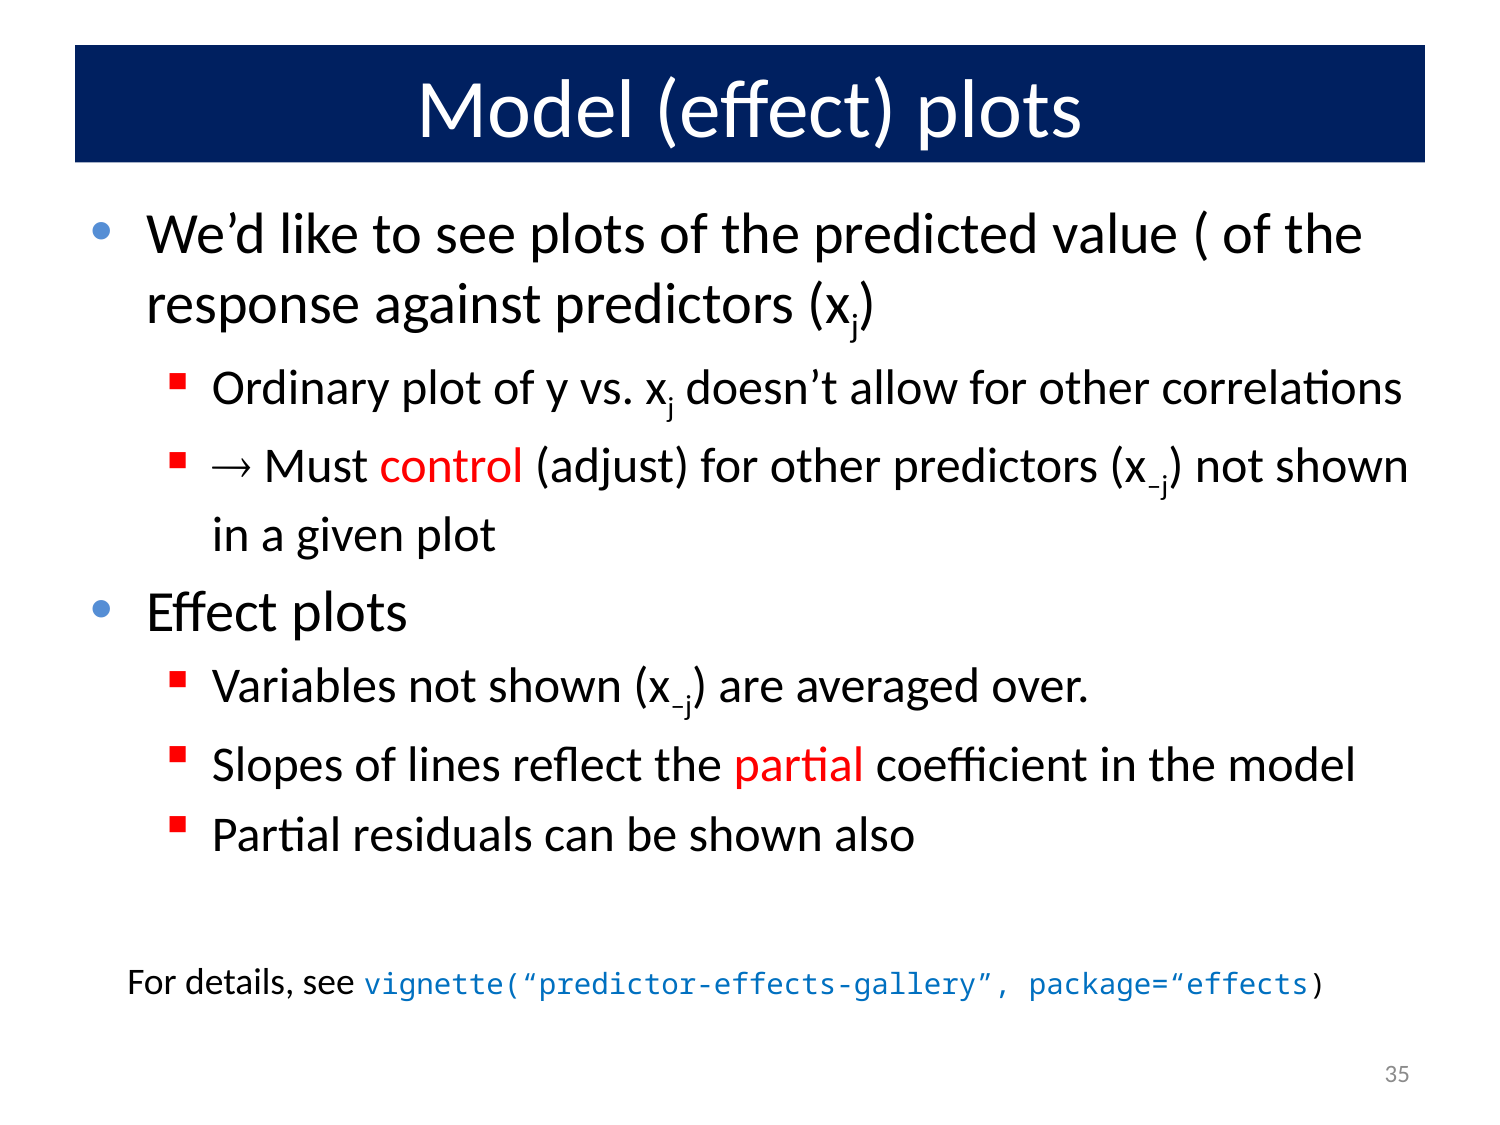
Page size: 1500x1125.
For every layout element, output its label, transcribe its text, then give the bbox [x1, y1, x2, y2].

slide_number 35 [1074, 1042, 1425, 1103]
text_box For details, see vignette(“predictor-effects-gallery”, package=“effects) [112, 949, 1375, 1010]
title Model (effect) plots [75, 45, 1425, 163]
